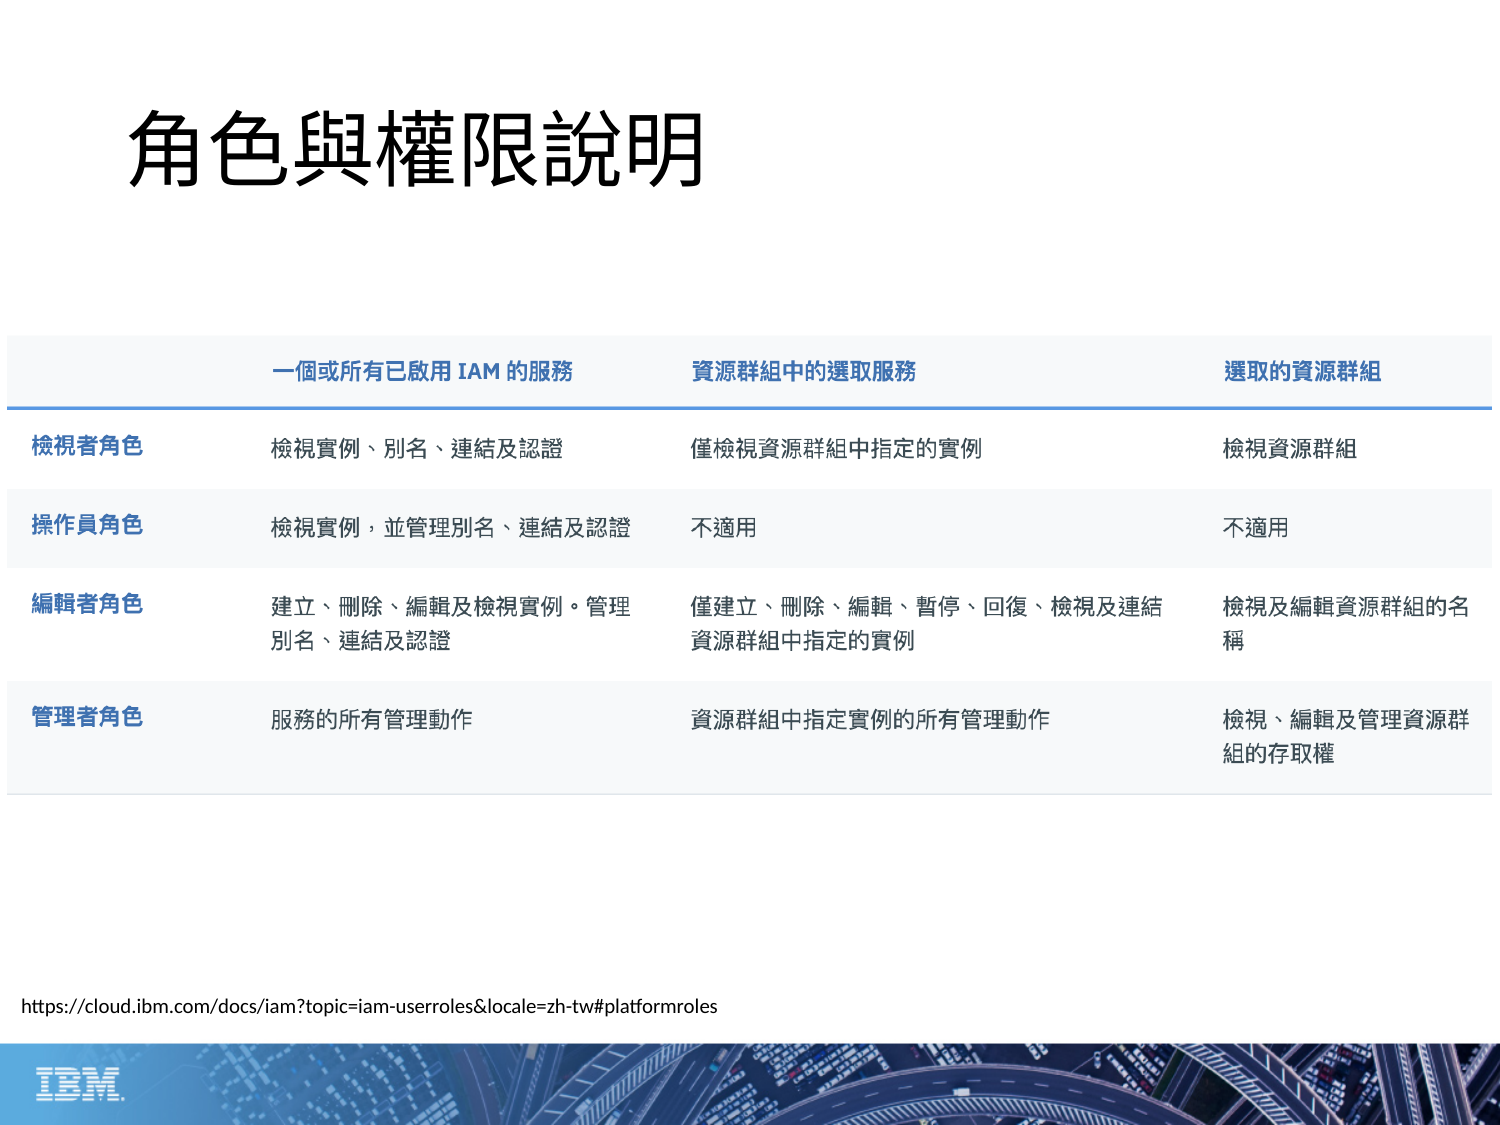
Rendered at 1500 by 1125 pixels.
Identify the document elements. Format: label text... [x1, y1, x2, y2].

text_box https://cloud.ibm.com/docs/iam?topic=iam-userroles&locale=zh-tw#platformroles [6, 984, 757, 1025]
title 角色與權限說明 [109, 44, 1404, 263]
picture [0, 0, 1500, 1125]
